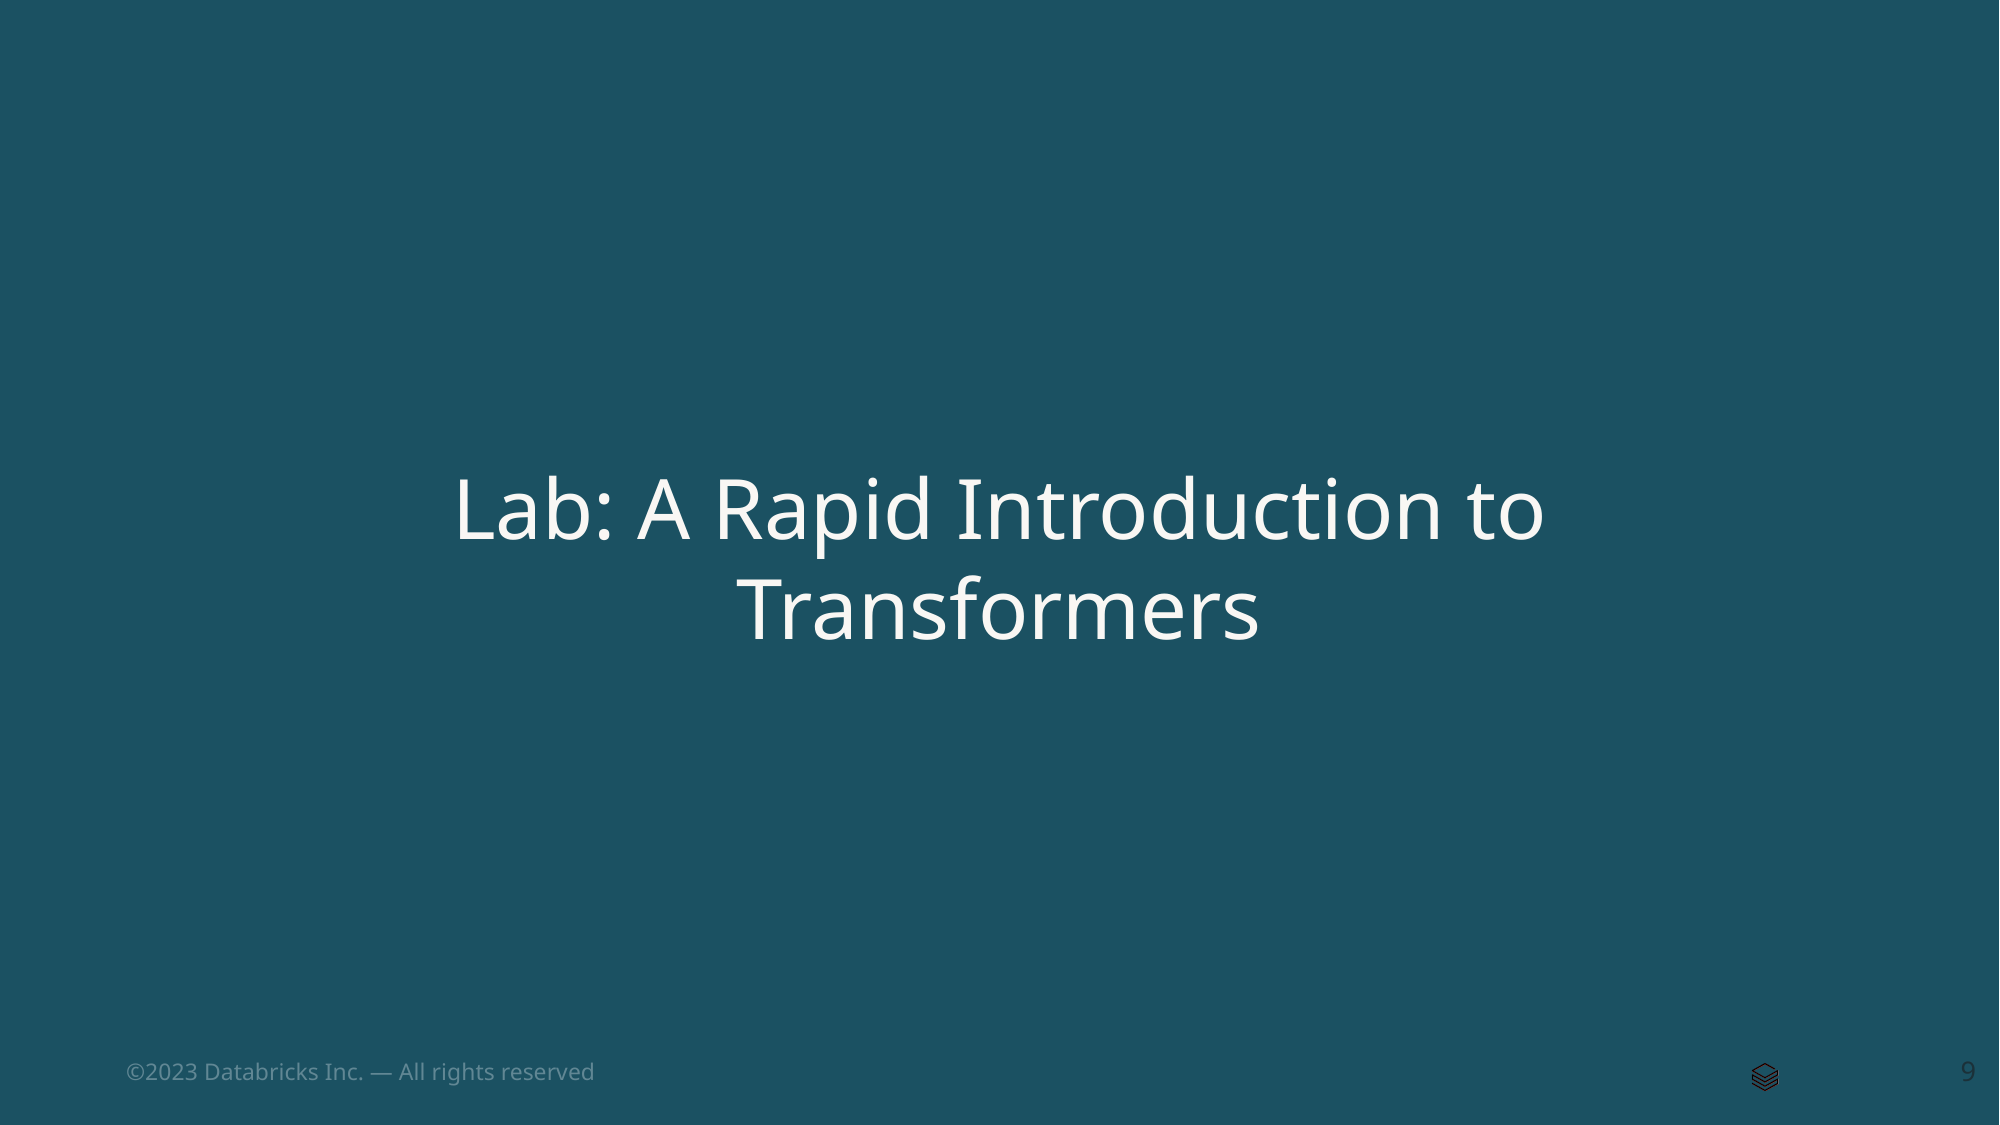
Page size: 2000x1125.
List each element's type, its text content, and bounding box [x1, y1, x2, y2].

slide_number ‹#› [1871, 1038, 1992, 1125]
picture [1749, 1061, 1781, 1093]
title Lab: A Rapid Introduction to Transformers [274, 87, 1725, 1025]
